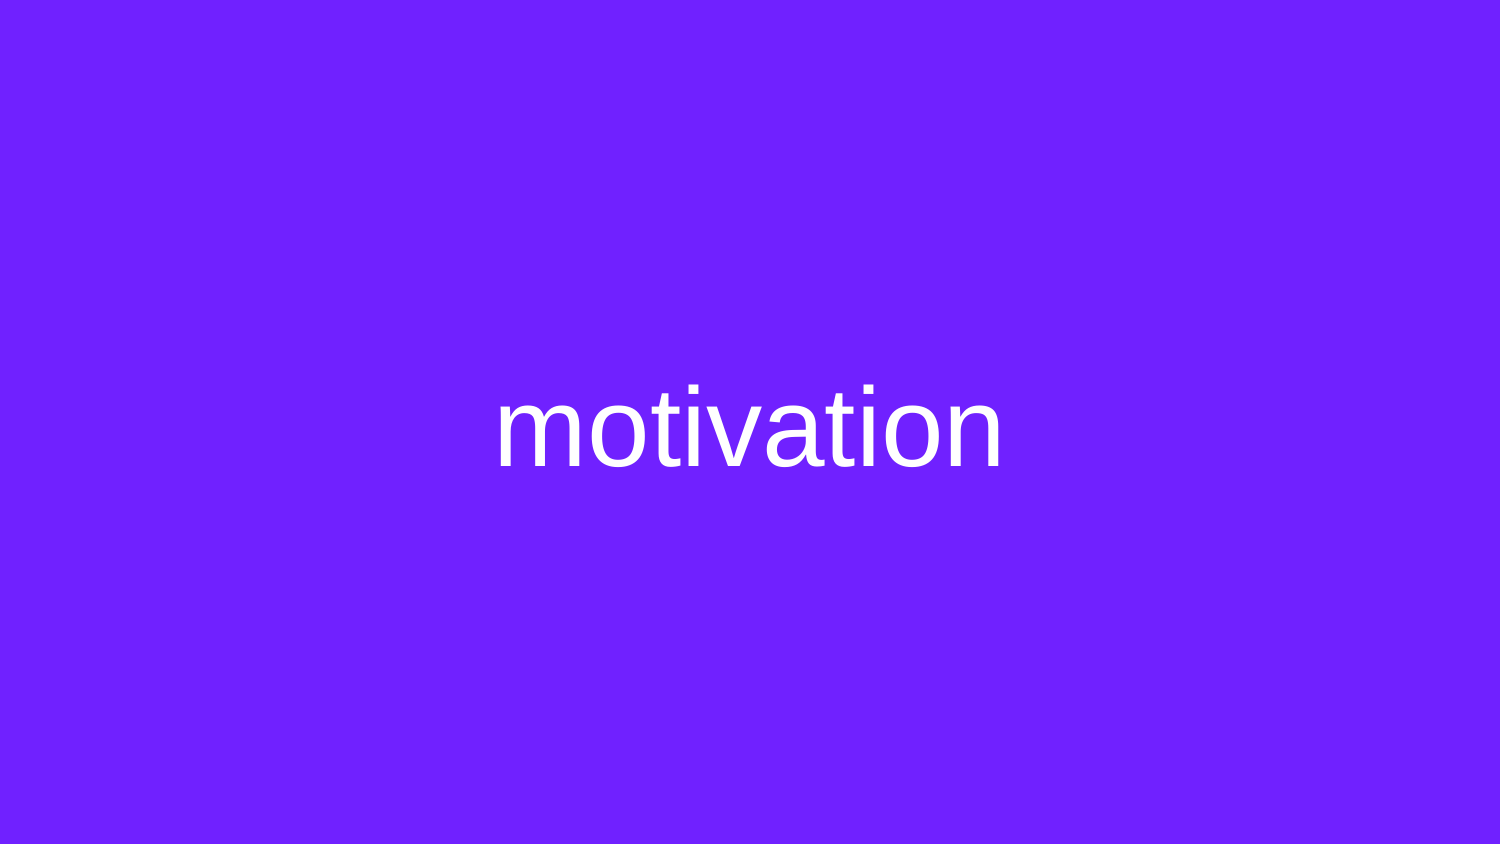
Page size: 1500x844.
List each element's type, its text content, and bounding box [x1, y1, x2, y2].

title motivation [75, 351, 1425, 493]
